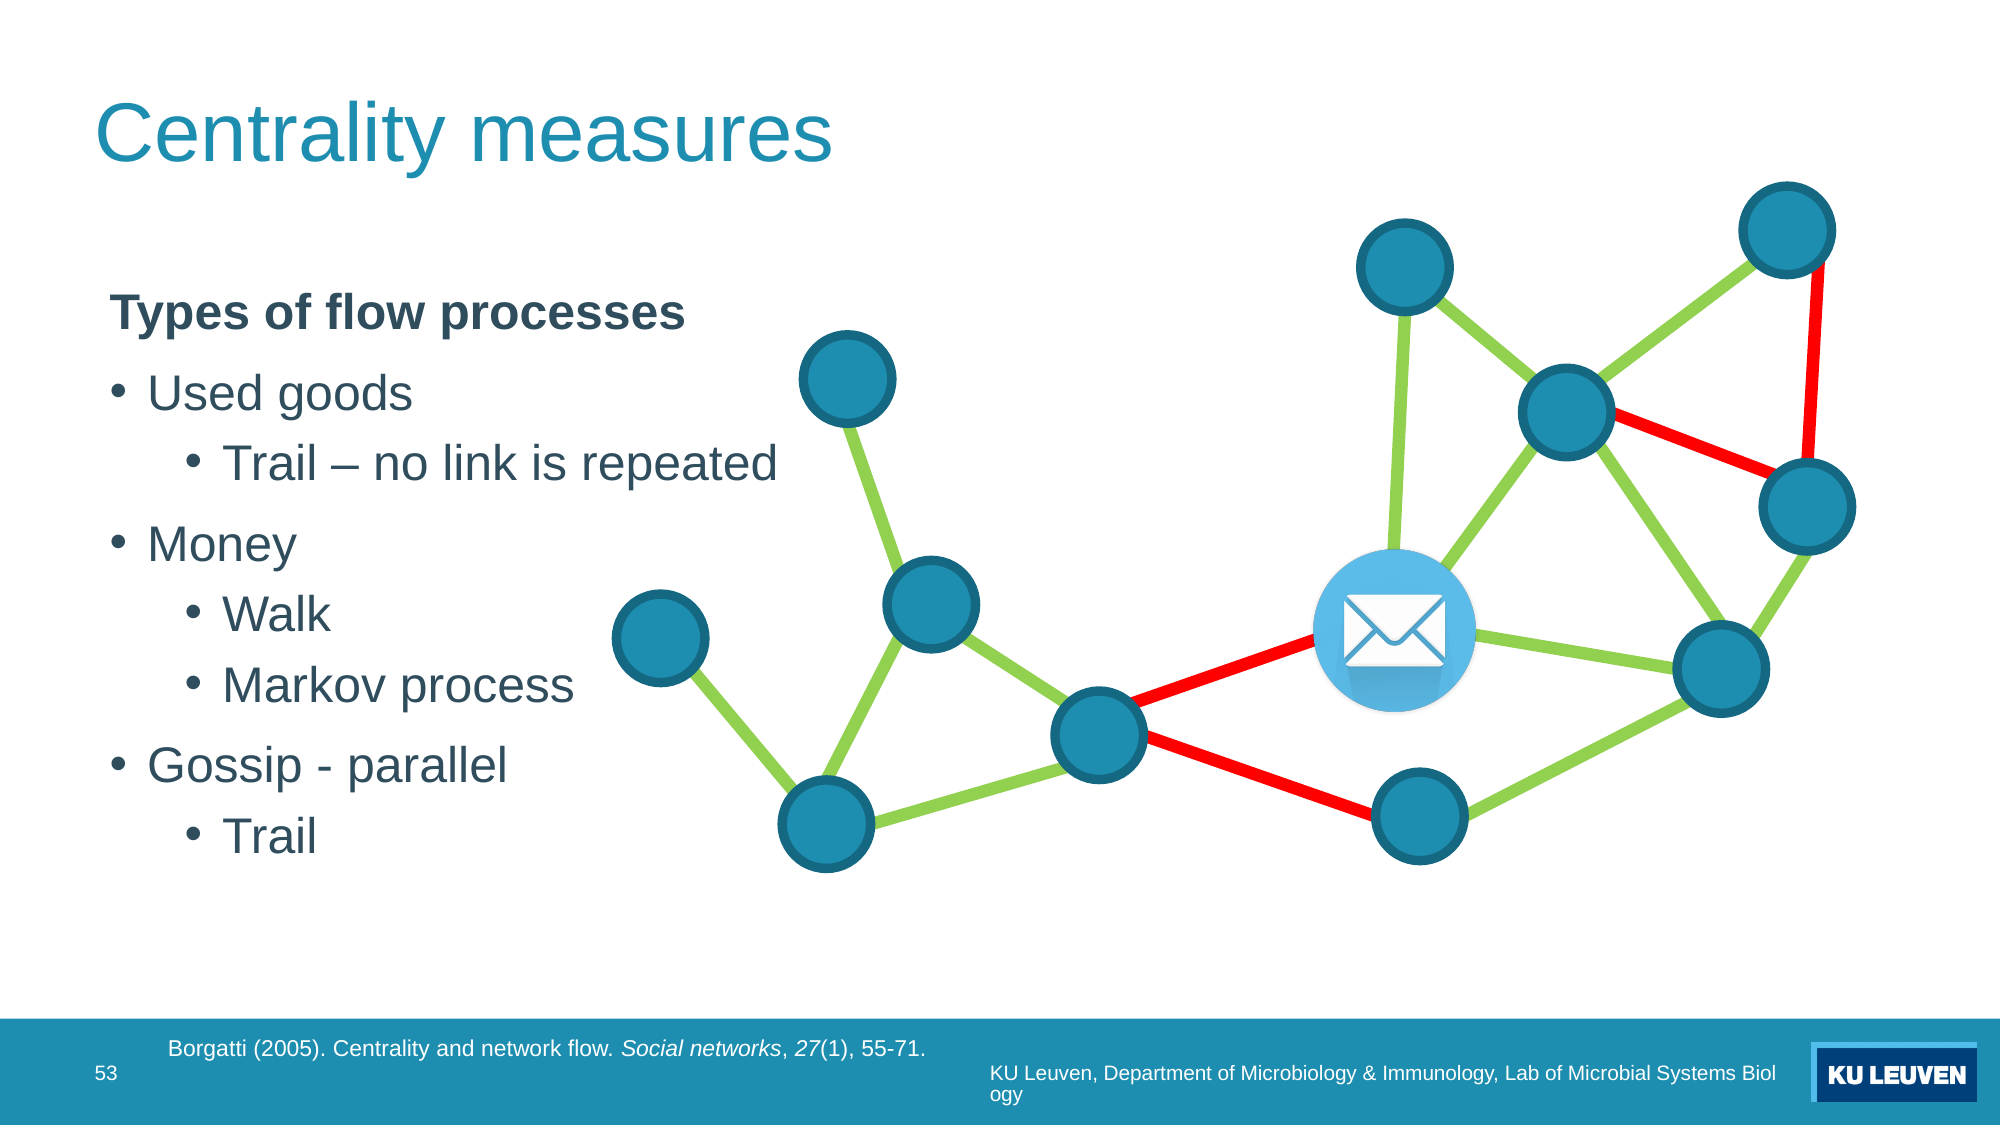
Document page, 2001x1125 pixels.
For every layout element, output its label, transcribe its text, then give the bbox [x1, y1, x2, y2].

picture [1811, 1042, 1977, 1102]
list Types of flow processes Used goods Trail – no link is repeated Money Walk Markov process Gossip - parallel Trail [94, 271, 1906, 1004]
slide_number 53 [94, 1018, 201, 1125]
footer KU Leuven, Department of Microbiology & Immunology, Lab of Microbial Systems Biology [989, 1018, 1809, 1125]
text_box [616, 186, 1852, 869]
picture [1303, 539, 1486, 722]
title Centrality measures [94, 33, 1906, 223]
text_box Borgatti (2005). Centrality and network flow. Social networks, 27(1), 55-71. [153, 1026, 977, 1069]
